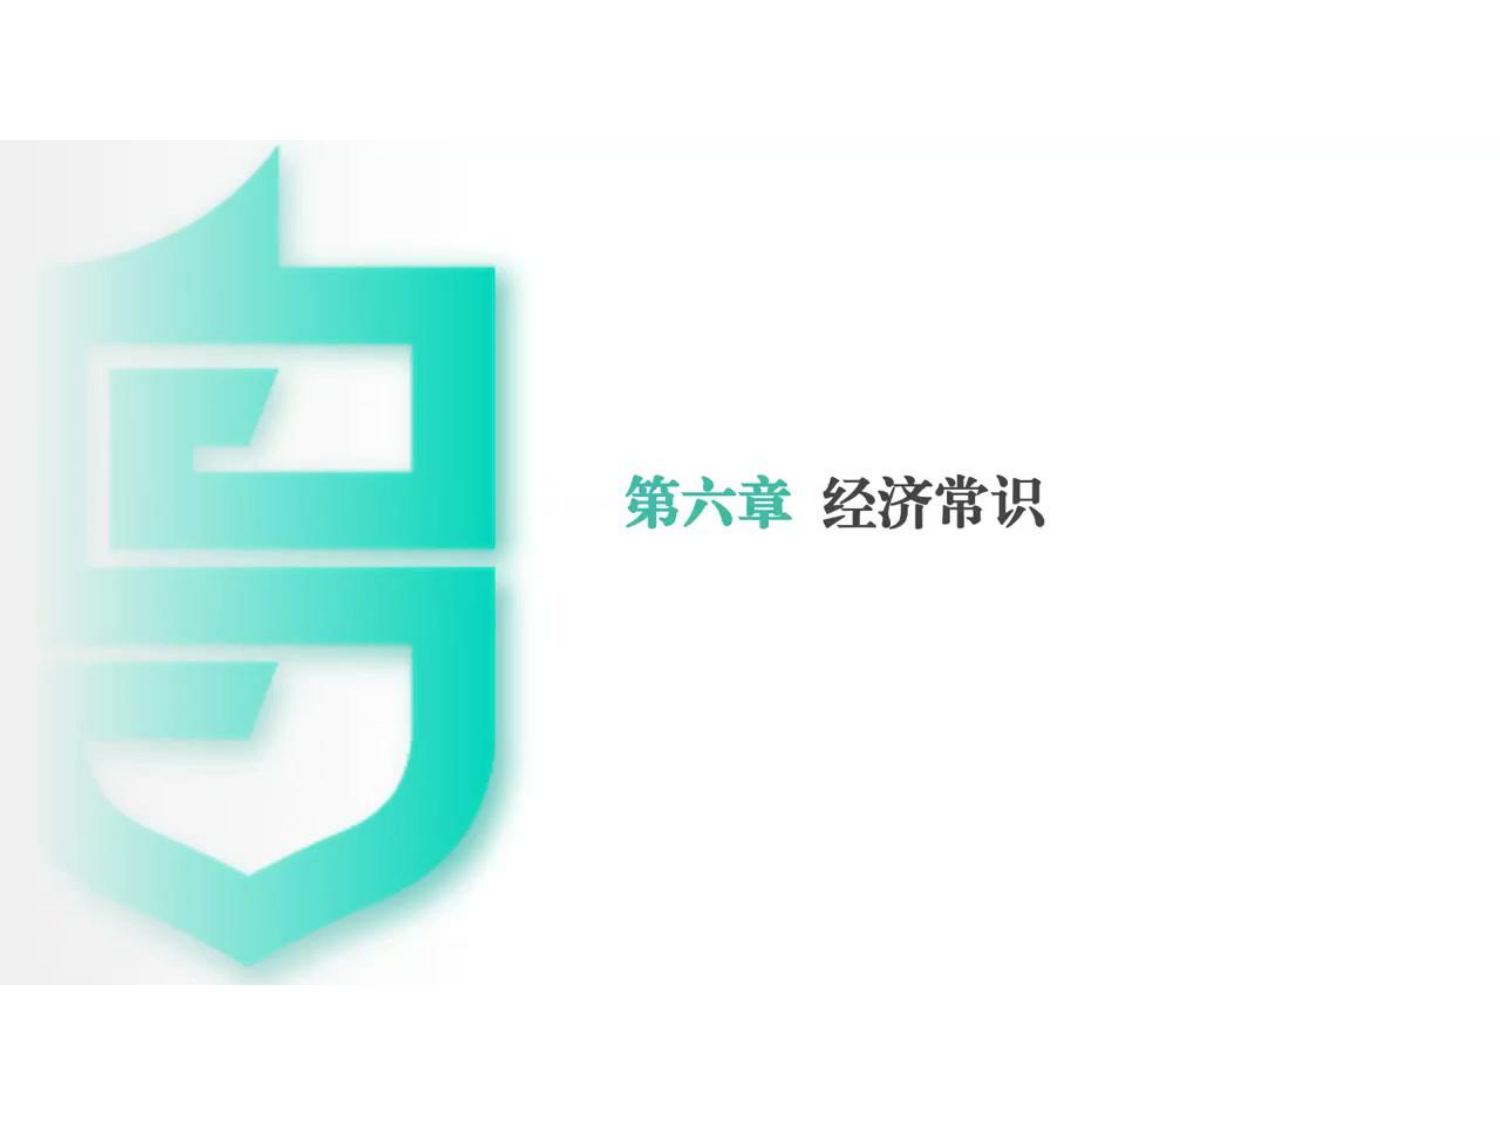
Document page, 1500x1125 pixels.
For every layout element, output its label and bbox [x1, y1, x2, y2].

picture [0, 140, 1500, 985]
